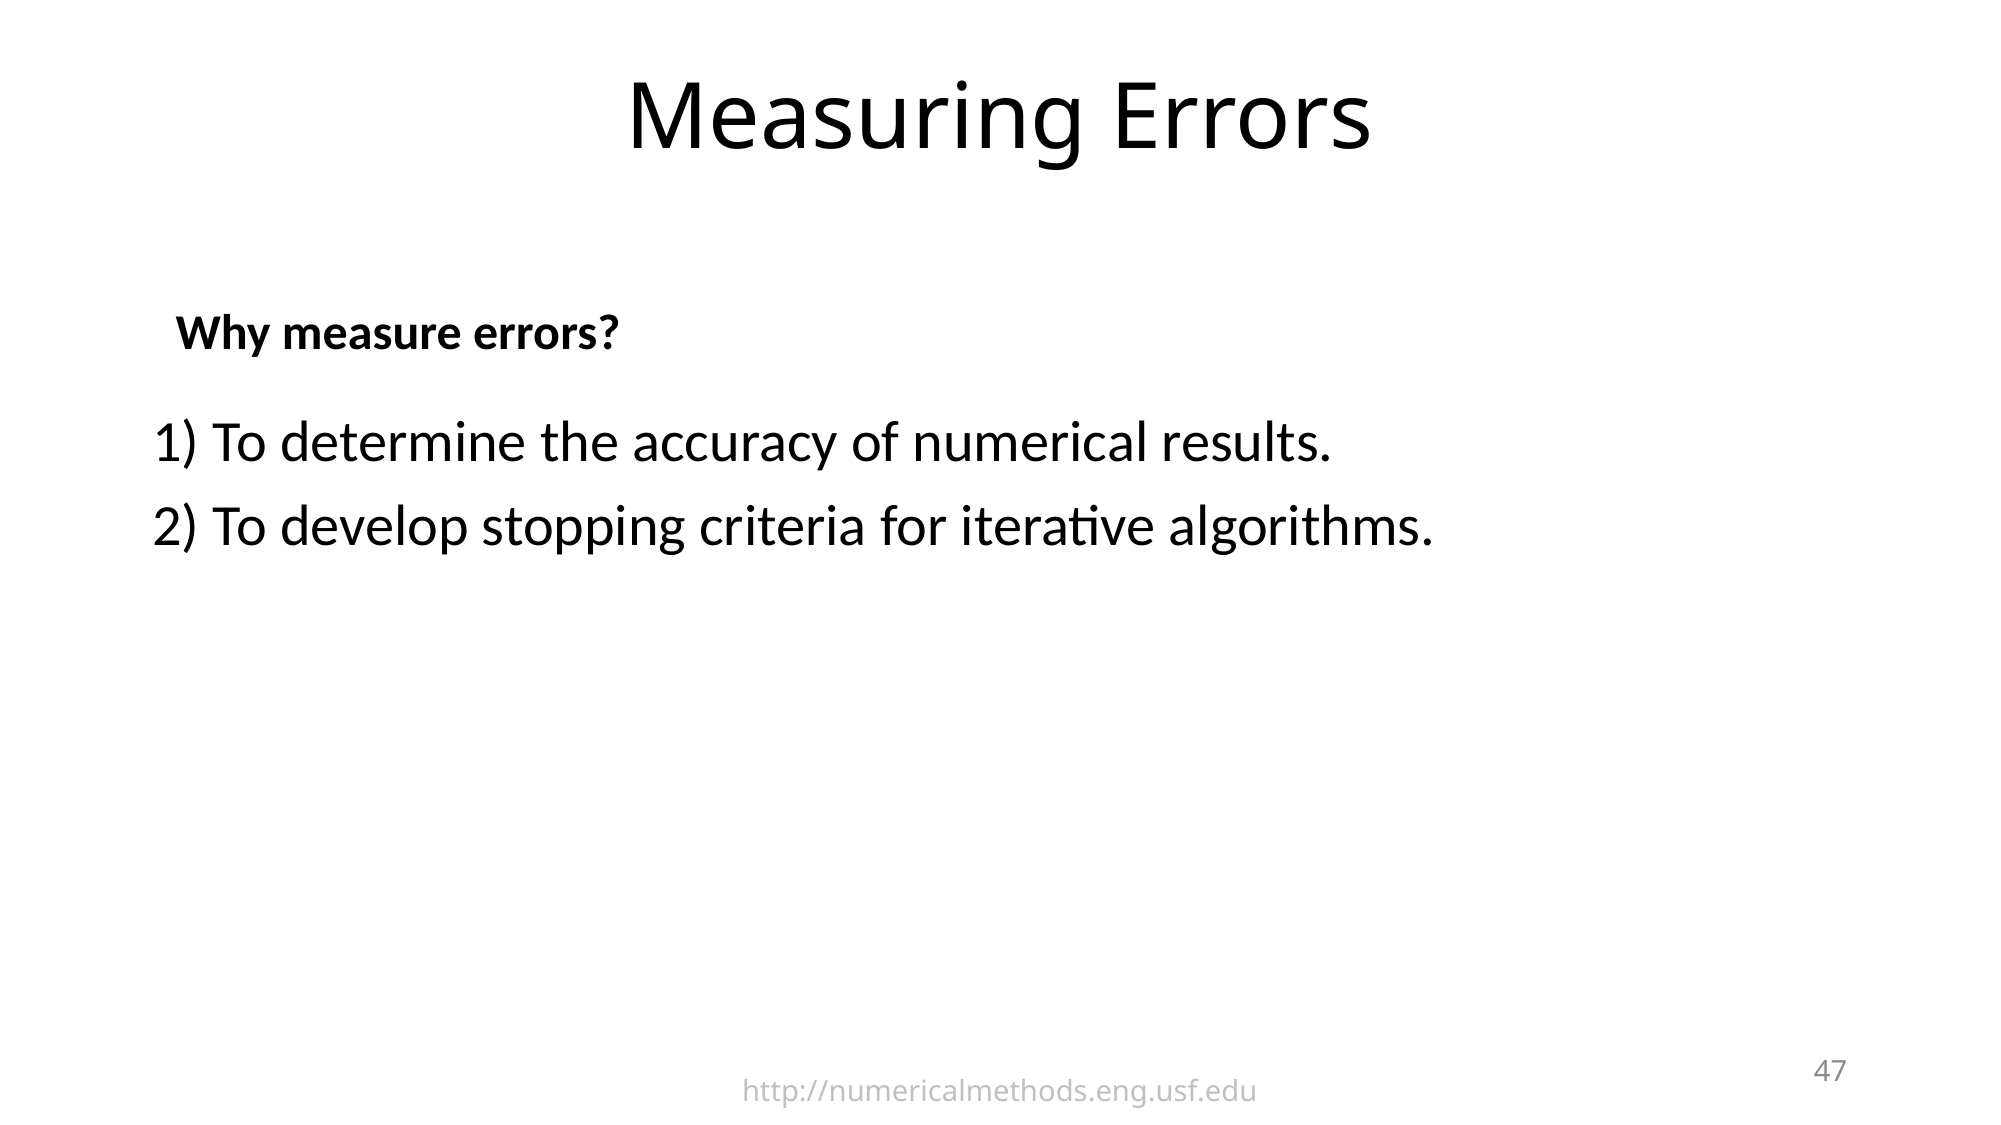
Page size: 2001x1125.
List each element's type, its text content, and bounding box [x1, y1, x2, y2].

list 1) To determine the accuracy of numerical results. 2) To develop stopping criteria for iterative algorithms. [137, 403, 1863, 891]
text_box Why measure errors? [160, 292, 636, 367]
footer http://numericalmethods.eng.usf.edu [662, 1042, 1338, 1103]
title Measuring Errors [137, 59, 1863, 179]
slide_number 47 [1412, 1042, 1863, 1103]
